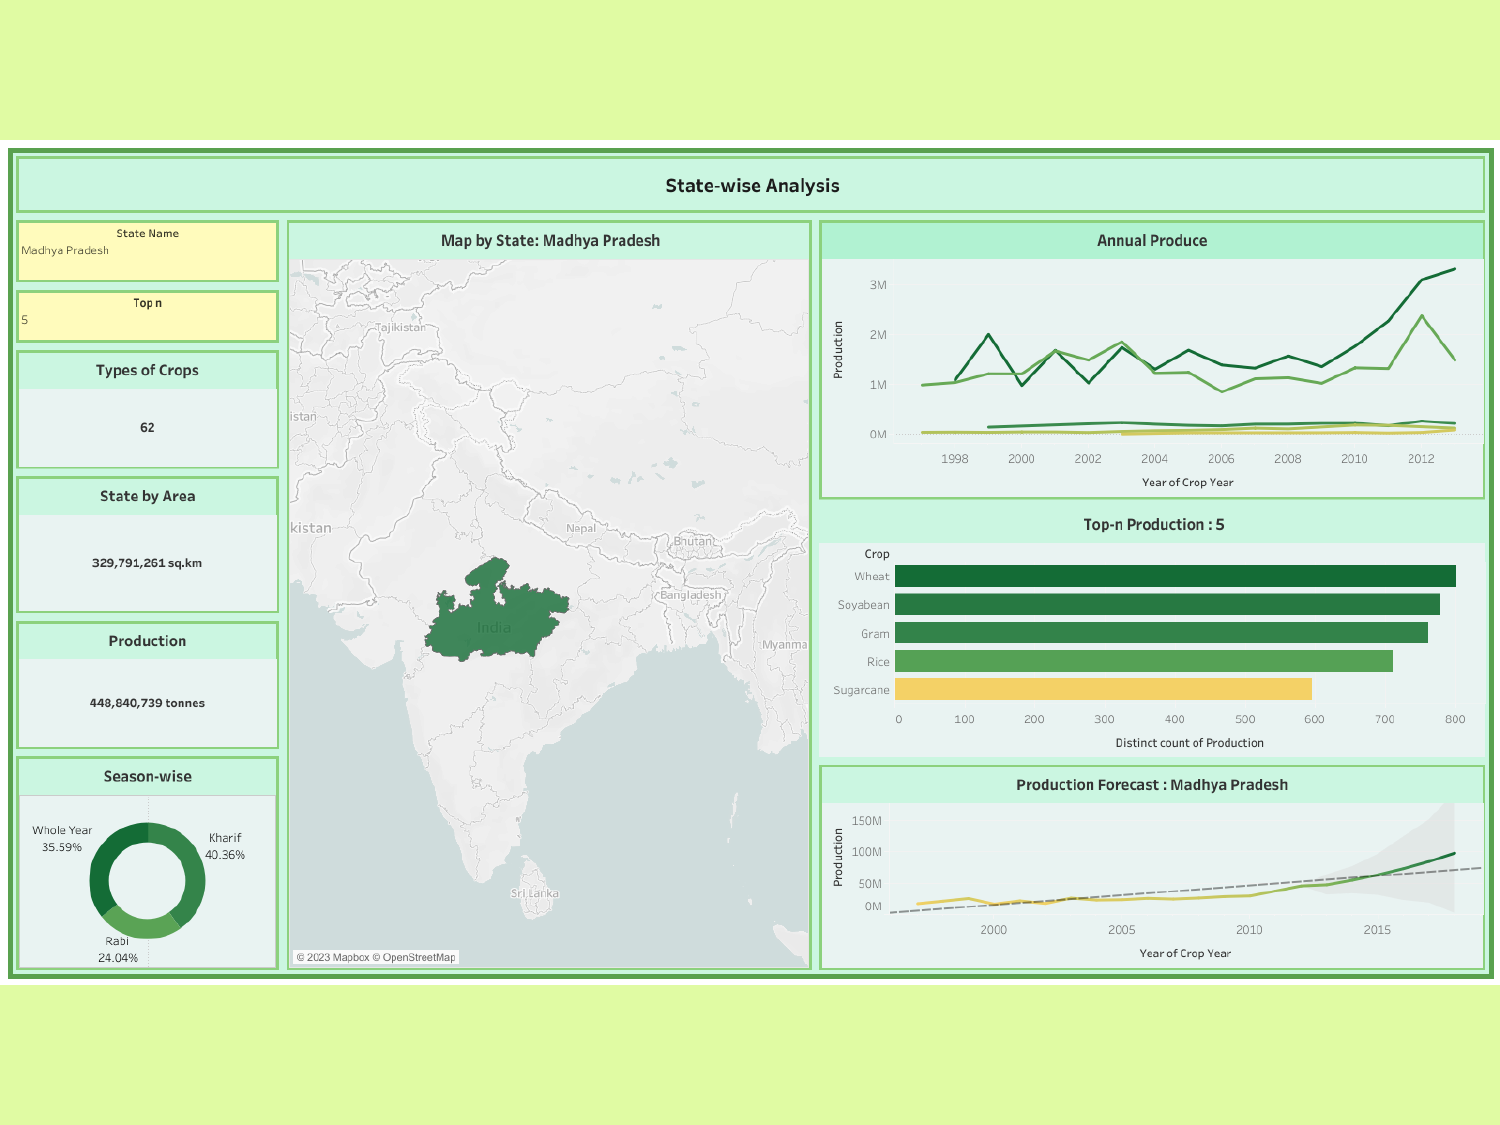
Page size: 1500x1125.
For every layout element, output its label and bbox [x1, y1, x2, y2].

picture [0, 140, 1500, 985]
